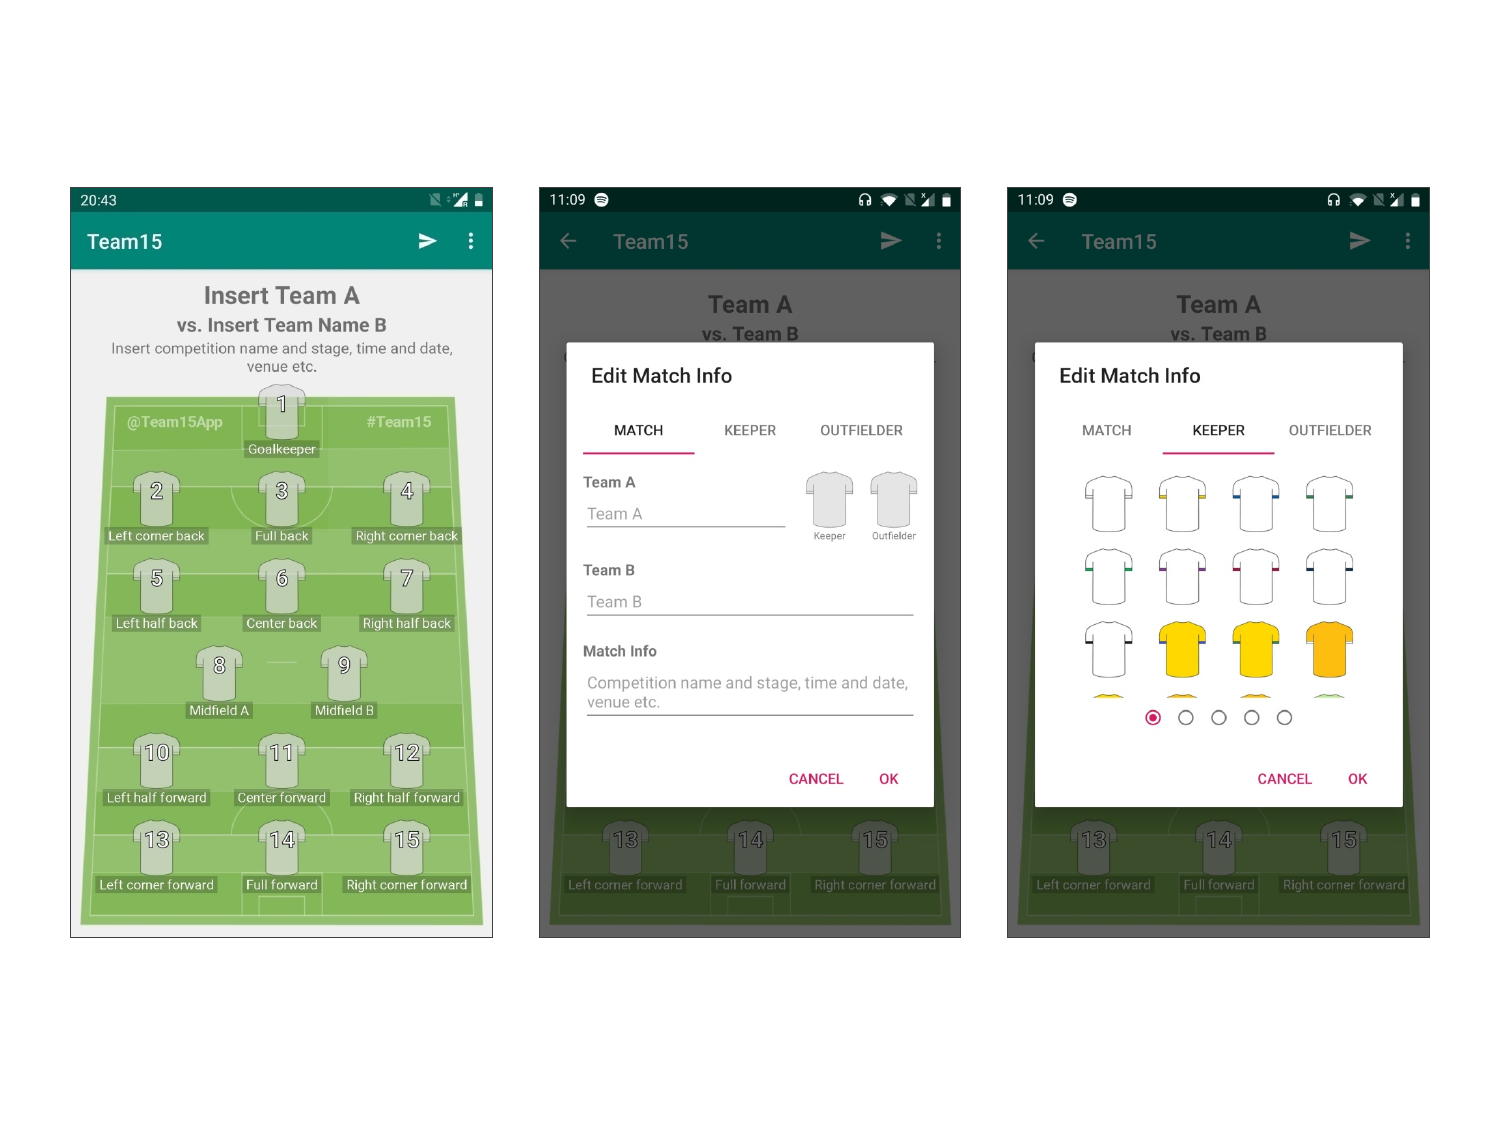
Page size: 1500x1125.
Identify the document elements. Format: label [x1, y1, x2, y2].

picture [538, 187, 962, 938]
picture [70, 187, 493, 938]
picture [1007, 187, 1430, 938]
